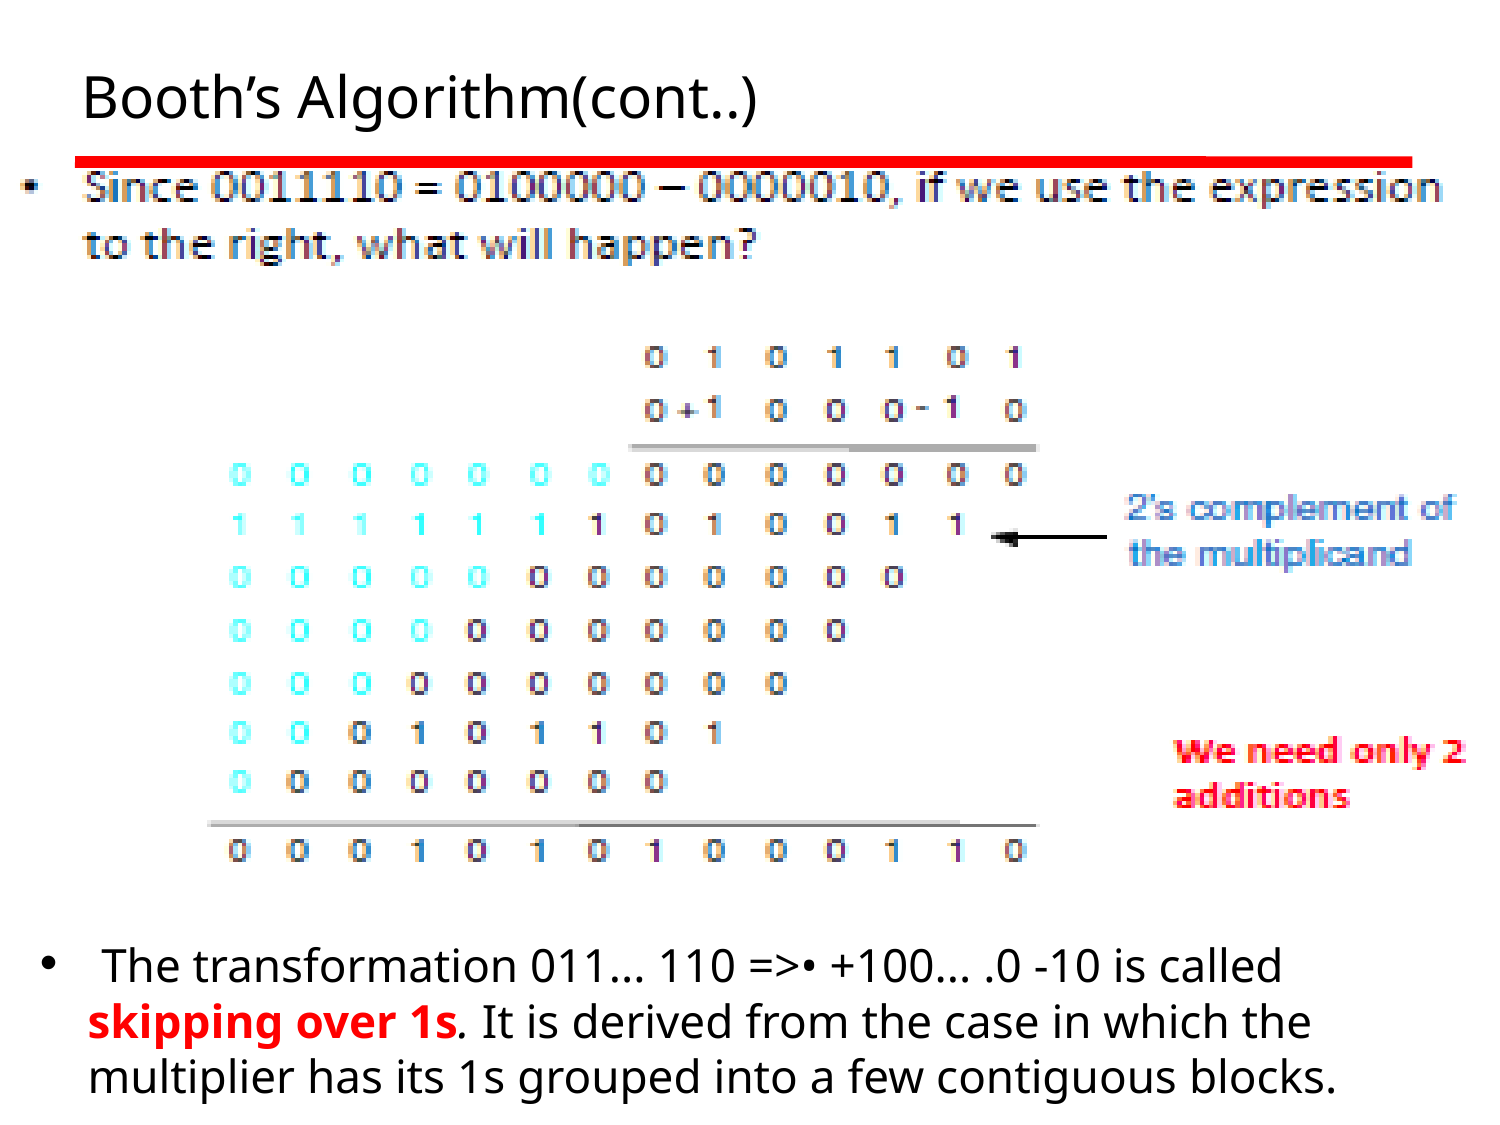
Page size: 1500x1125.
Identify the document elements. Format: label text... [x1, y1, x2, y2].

text_box The transformation 011... 110 =>• +100... .0 -10 is called skipping over 1s. It is derived from the case in which the multiplier has its 1s grouped into a few contiguous blocks. [24, 924, 1500, 1110]
text_box Booth’s Algorithm(cont..) [66, 24, 1413, 138]
picture [12, 168, 1476, 862]
